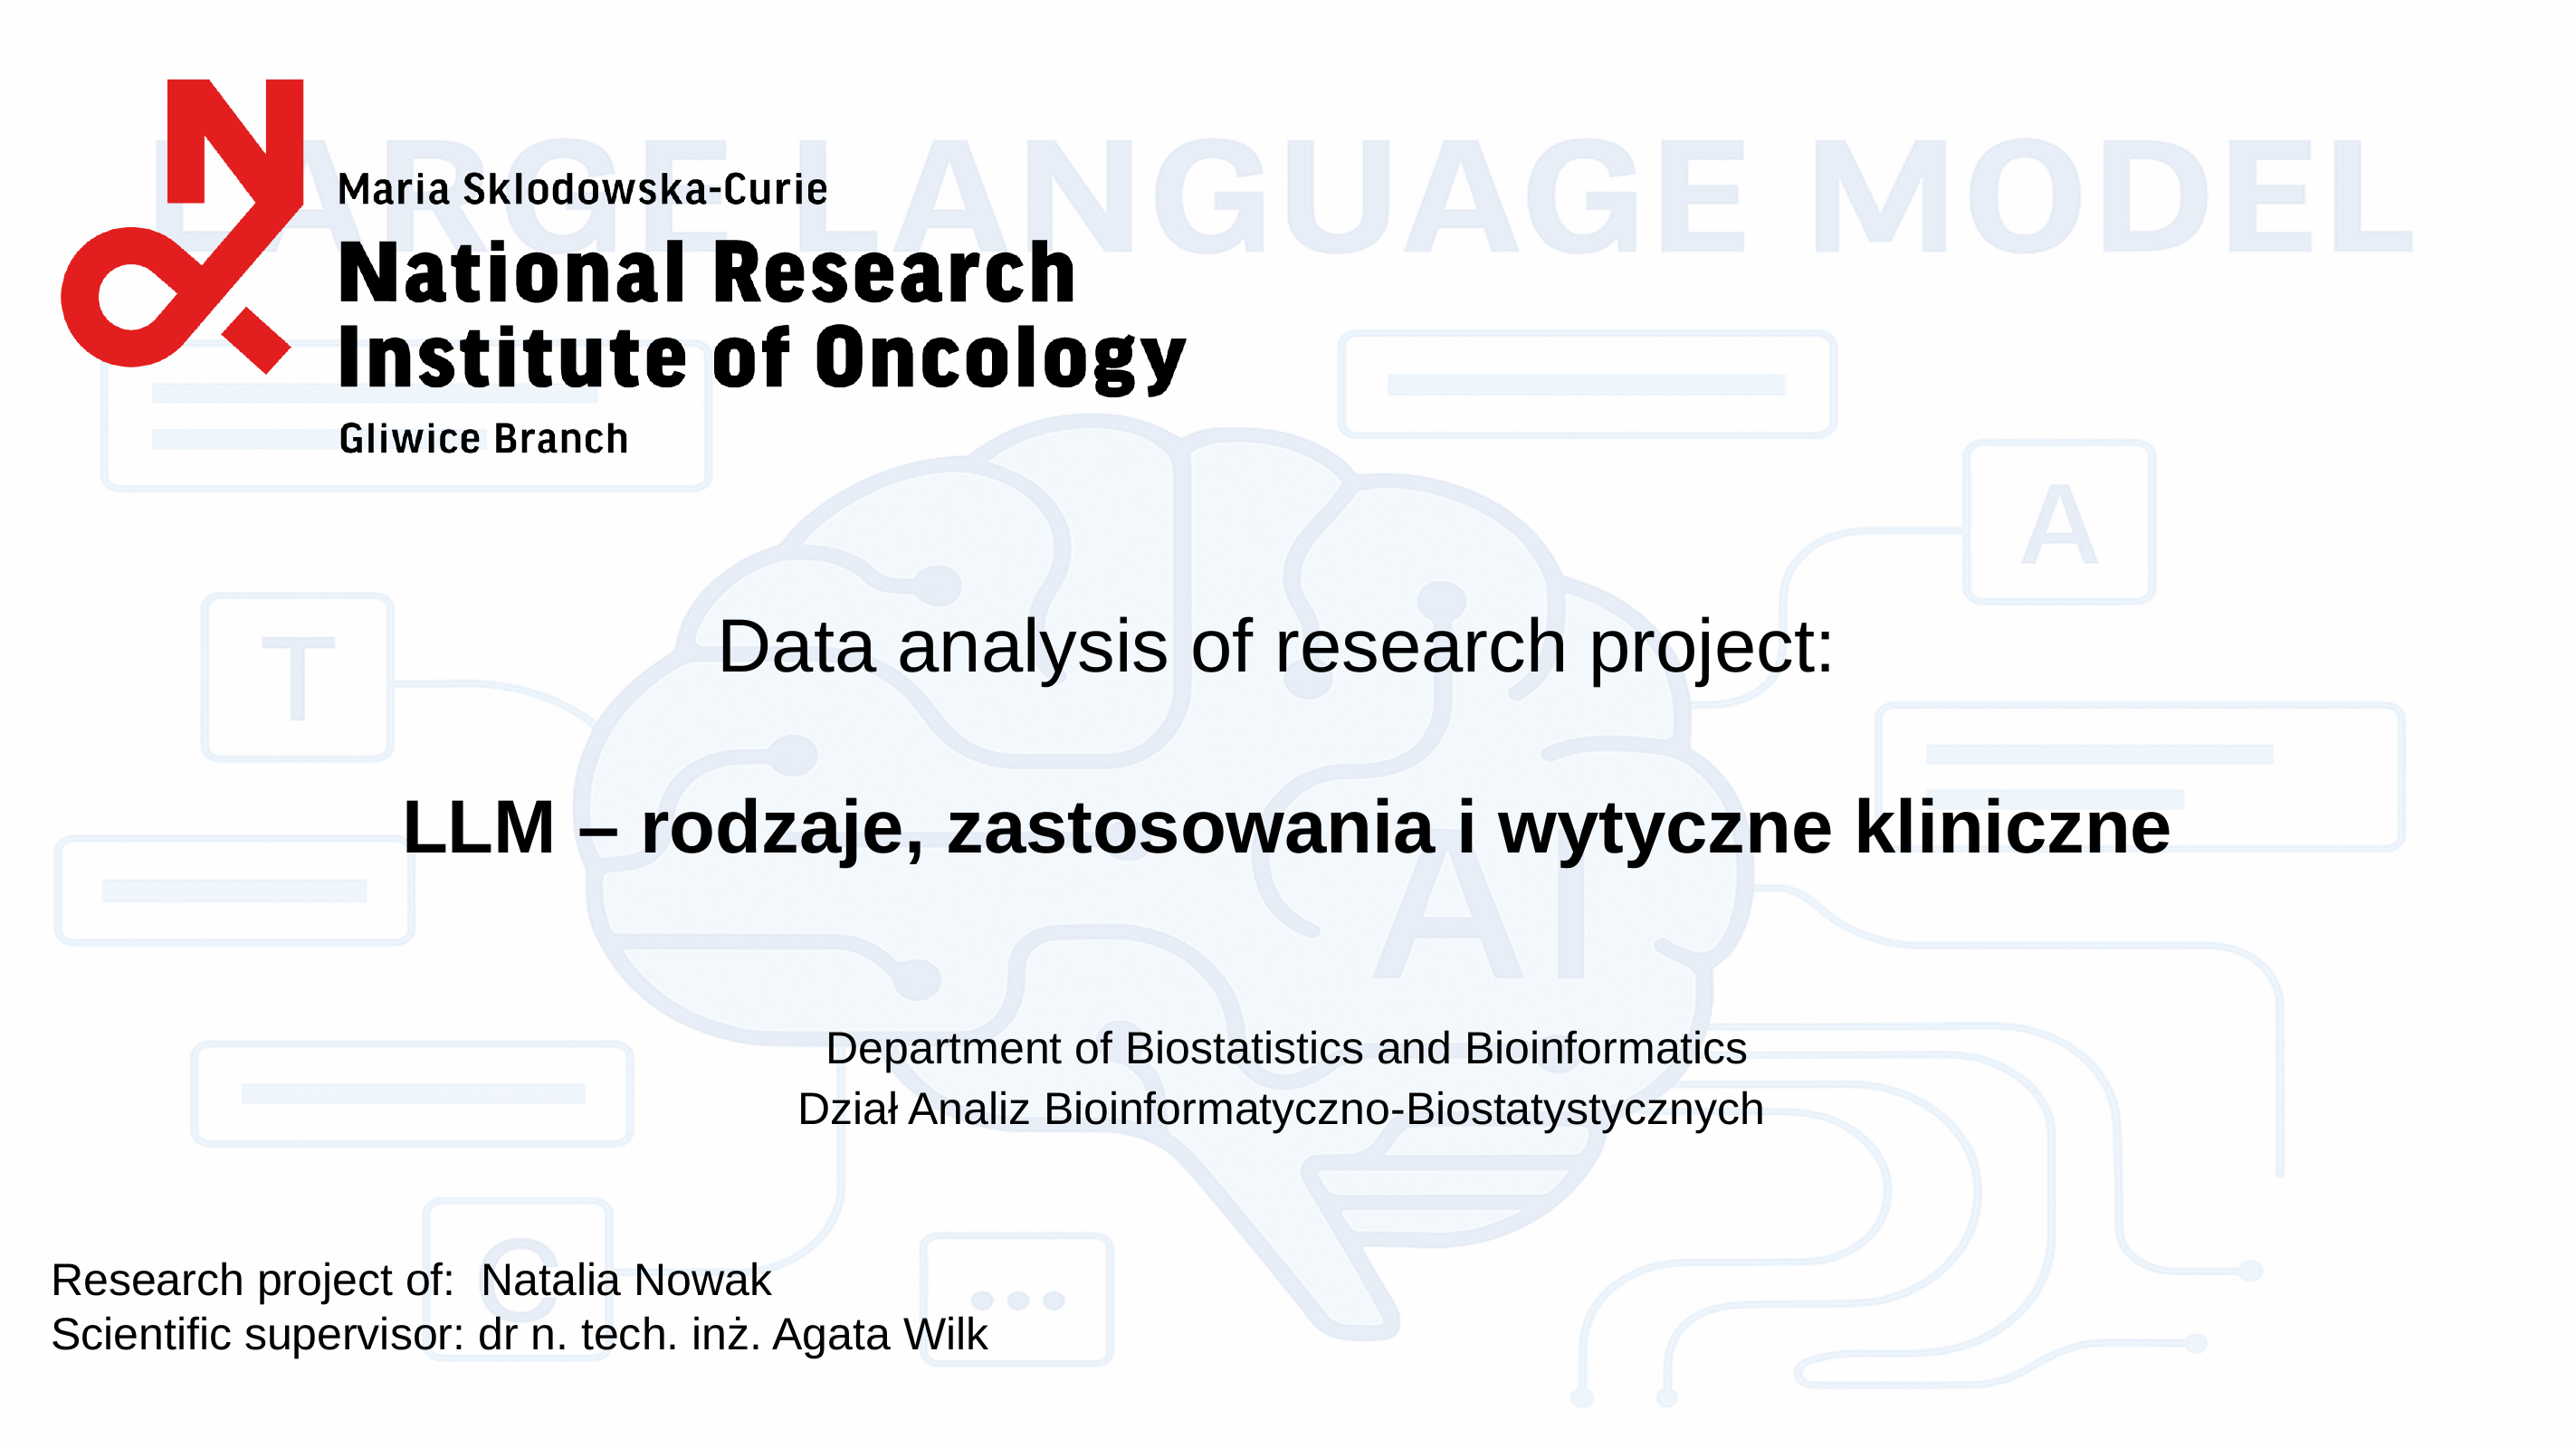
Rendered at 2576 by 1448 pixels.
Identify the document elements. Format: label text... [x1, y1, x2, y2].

text_box Research project of: Natalia Nowak Scientific supervisor: dr n. tech. inż. Agata Wilk [37, 1243, 2539, 1367]
title Data analysis of research project: LLM – rodzaje, zastosowania i wytyczne kliniczne [193, 596, 2383, 996]
picture [61, 79, 1187, 453]
subtitle Department of Biostatistics and Bioinformatics Dział Analiz Bioinformatyczno-Biostatystycznych [180, 1018, 2396, 1222]
